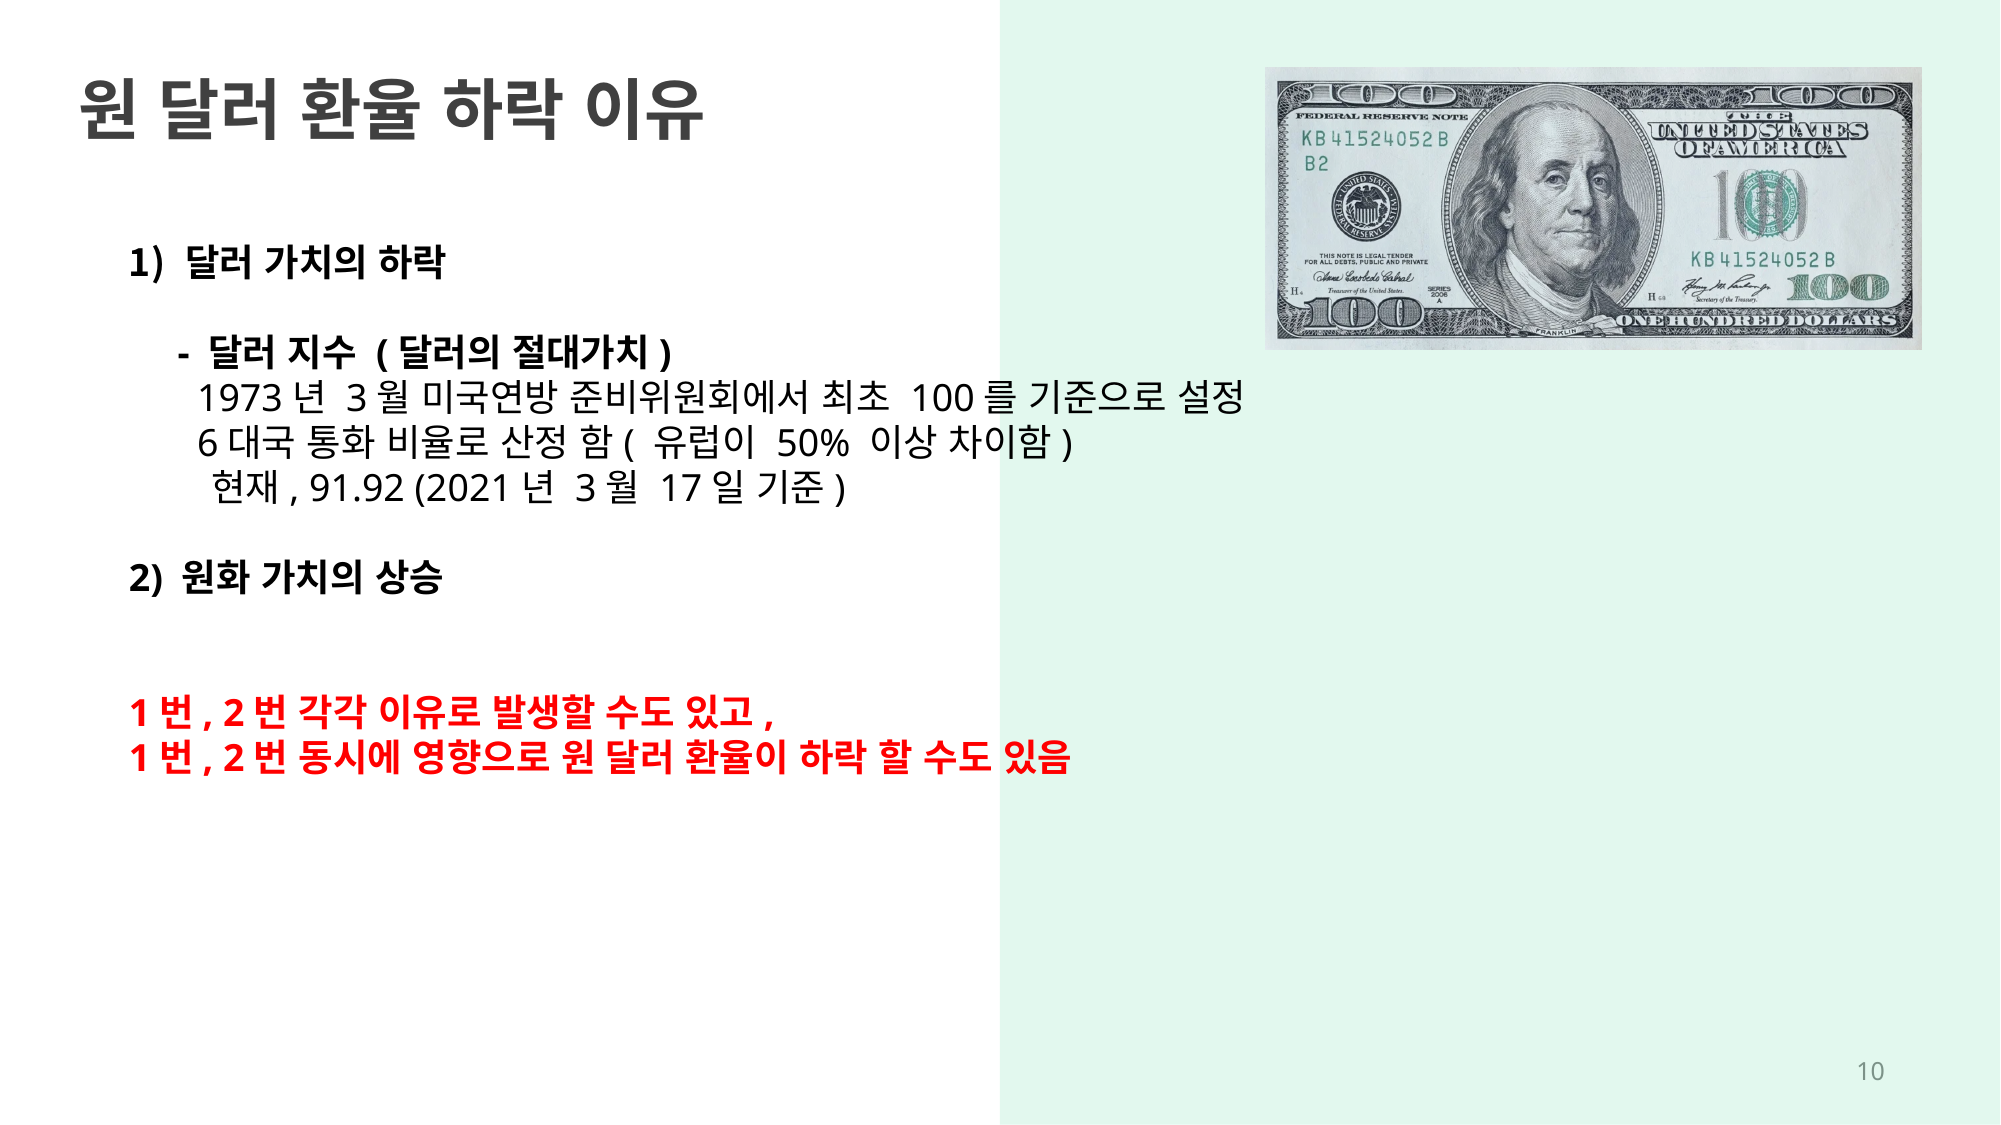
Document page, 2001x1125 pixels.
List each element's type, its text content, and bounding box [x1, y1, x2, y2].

picture [1265, 67, 1922, 350]
text_box 원 달러 환율 하락 이유 [78, 68, 1076, 149]
text_box 달러 가치의 하락 - 달러 지수 (달러의 절대가치) 1973년 3월 미국연방 준비위원회에서 최초 100를 기준으로 설정 6대국 통화 비율로 산정 함( 유럽이 50% 이상 차이함) 현재, 91.92 (2021년 3월 17일 기준) 2) 원화 가치의 상승 1번, 2번 각각 이유로 발생할 수도 있고, 1번, 2번 동시에 영향으로 원 달러 환율이 하락 할 수도 있음 [114, 231, 1603, 877]
slide_number 9 [1433, 1042, 1900, 1103]
